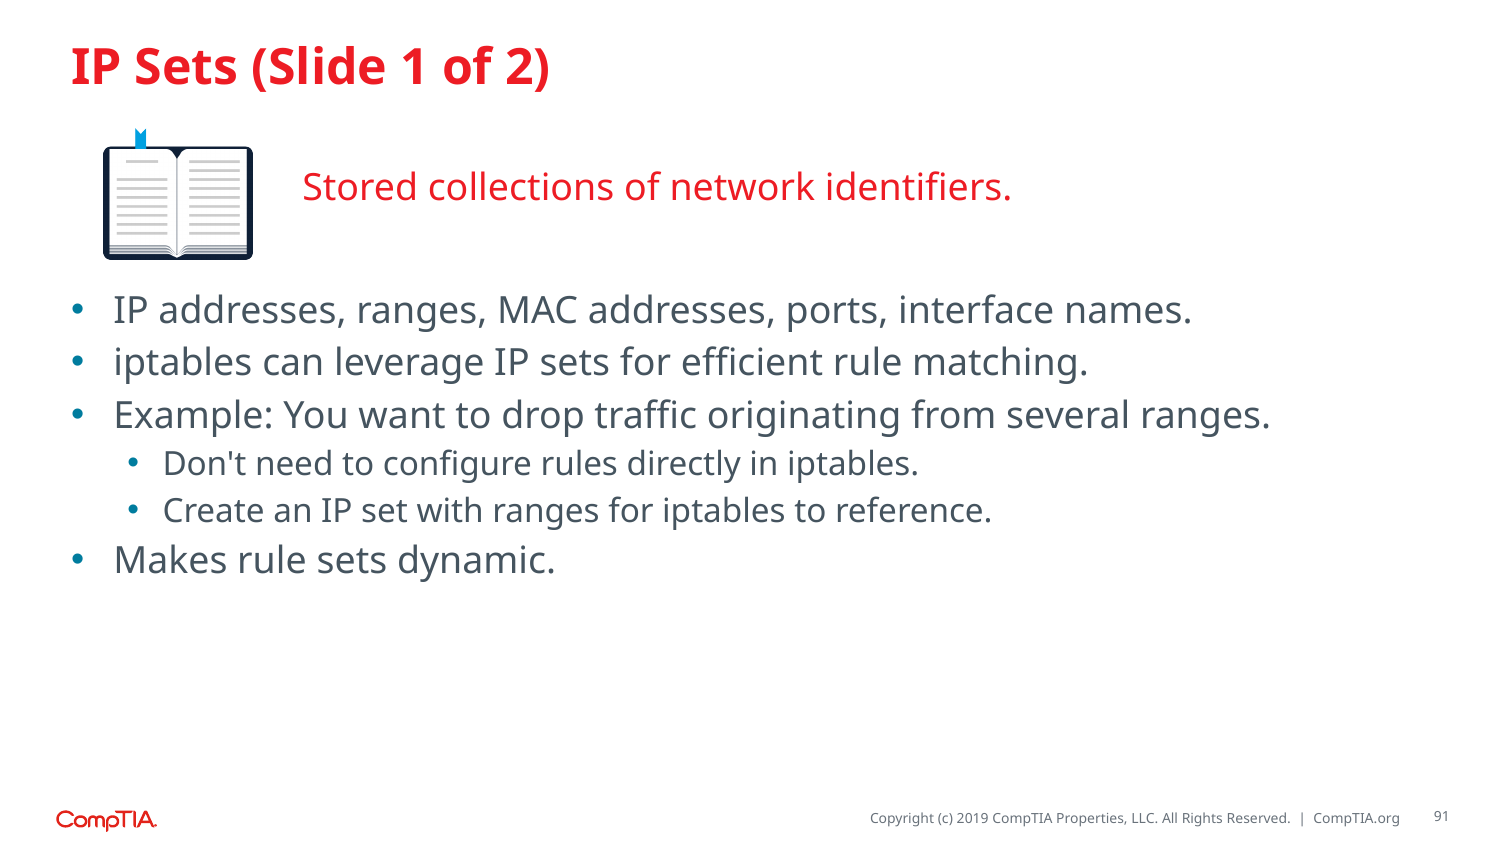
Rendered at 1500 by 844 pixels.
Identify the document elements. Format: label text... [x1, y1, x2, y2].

title IP Sets (Slide 1 of 2) [56, 12, 1444, 117]
slide_number 91 [1407, 800, 1450, 835]
picture [103, 128, 253, 260]
list IP addresses, ranges, MAC addresses, ports, interface names. iptables can leverage IP sets for efficient rule matching. Example: You want to drop traffic originating from several ranges. Don't need to configure rules directly in iptables. Create an IP set with ranges for iptables to reference. Makes rule sets dynamic. [56, 278, 1444, 764]
list Stored collections of network identifiers. [287, 155, 1445, 249]
